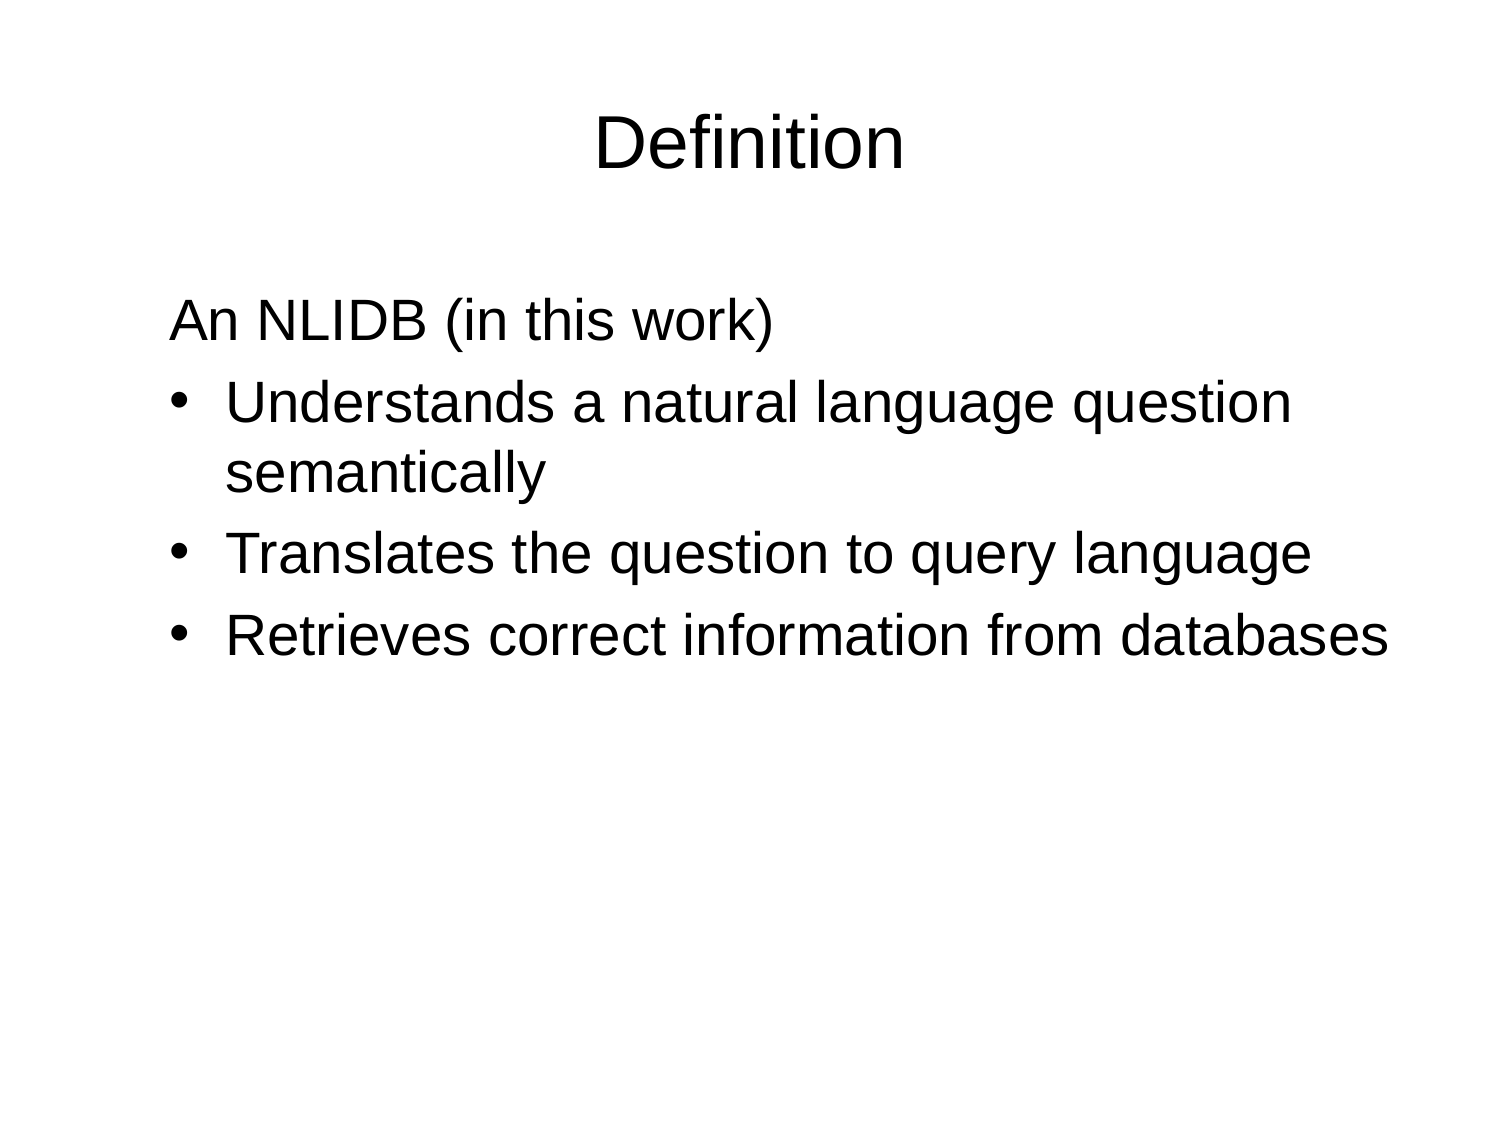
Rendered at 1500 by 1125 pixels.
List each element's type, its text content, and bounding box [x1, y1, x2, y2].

list An NLIDB (in this work) Understands a natural language question semantically Translates the question to query language Retrieves correct information from databases [154, 275, 1425, 1005]
title Definition [75, 45, 1425, 233]
